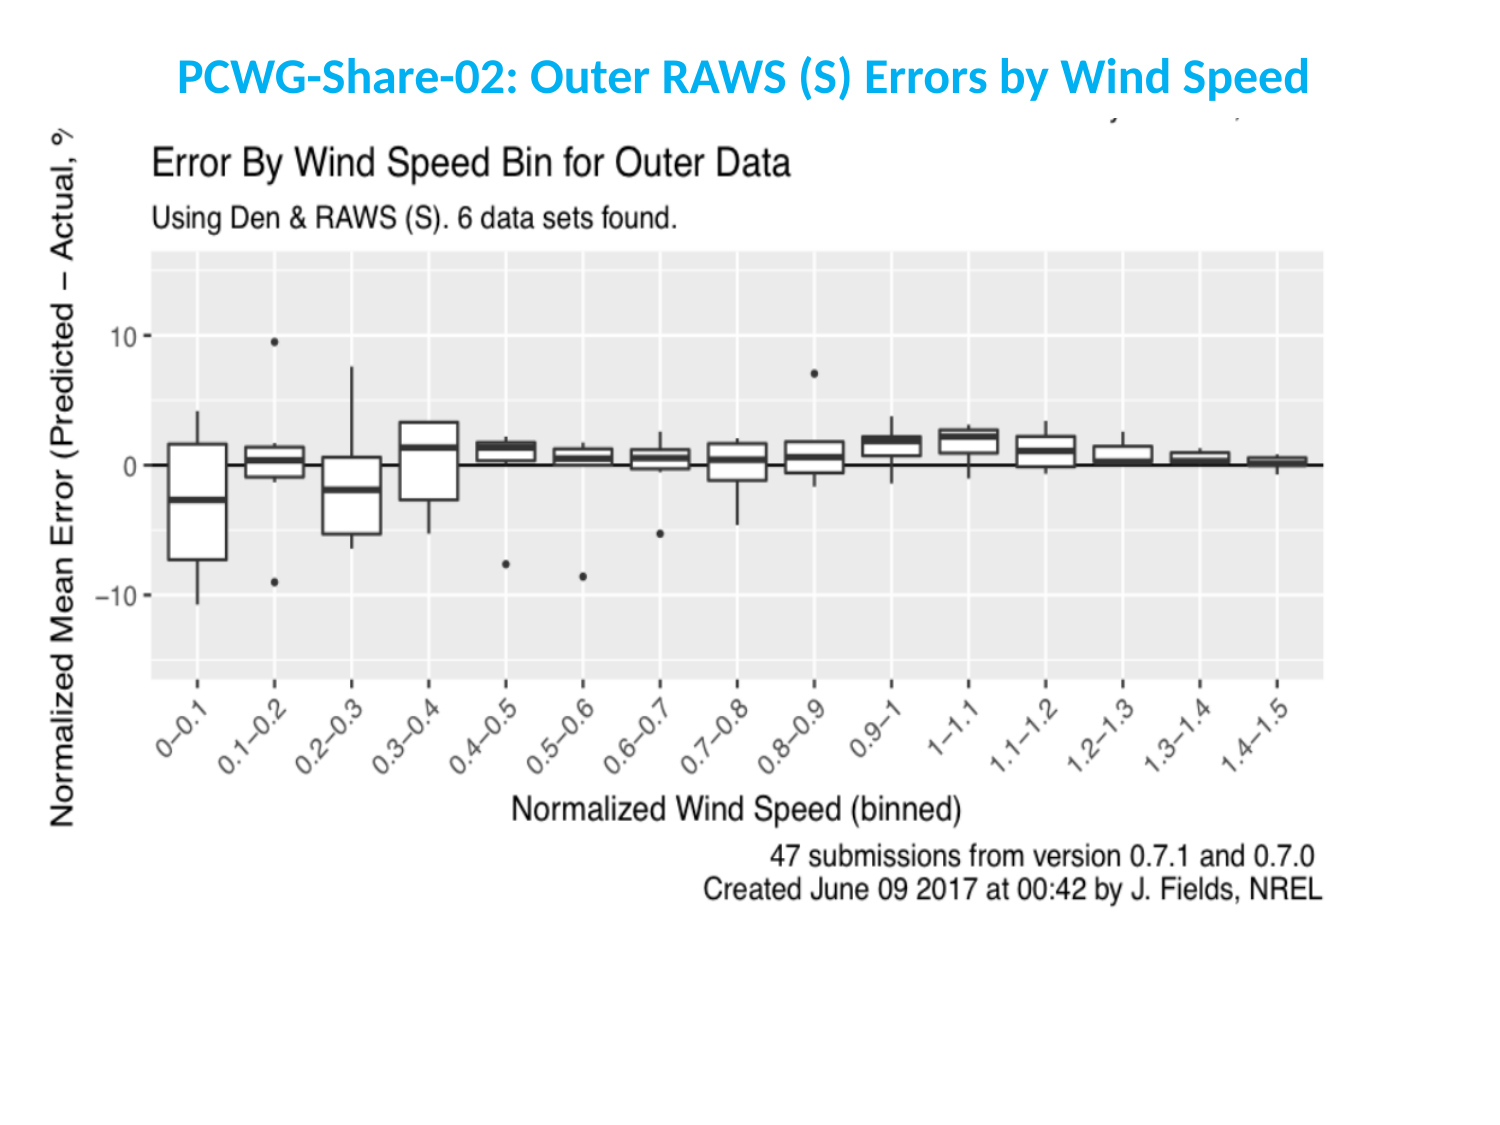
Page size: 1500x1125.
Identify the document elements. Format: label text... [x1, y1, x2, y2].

picture [29, 117, 1346, 922]
text_box PCWG-Share-02: Outer RAWS (S) Errors by Wind Speed [0, 34, 1494, 114]
